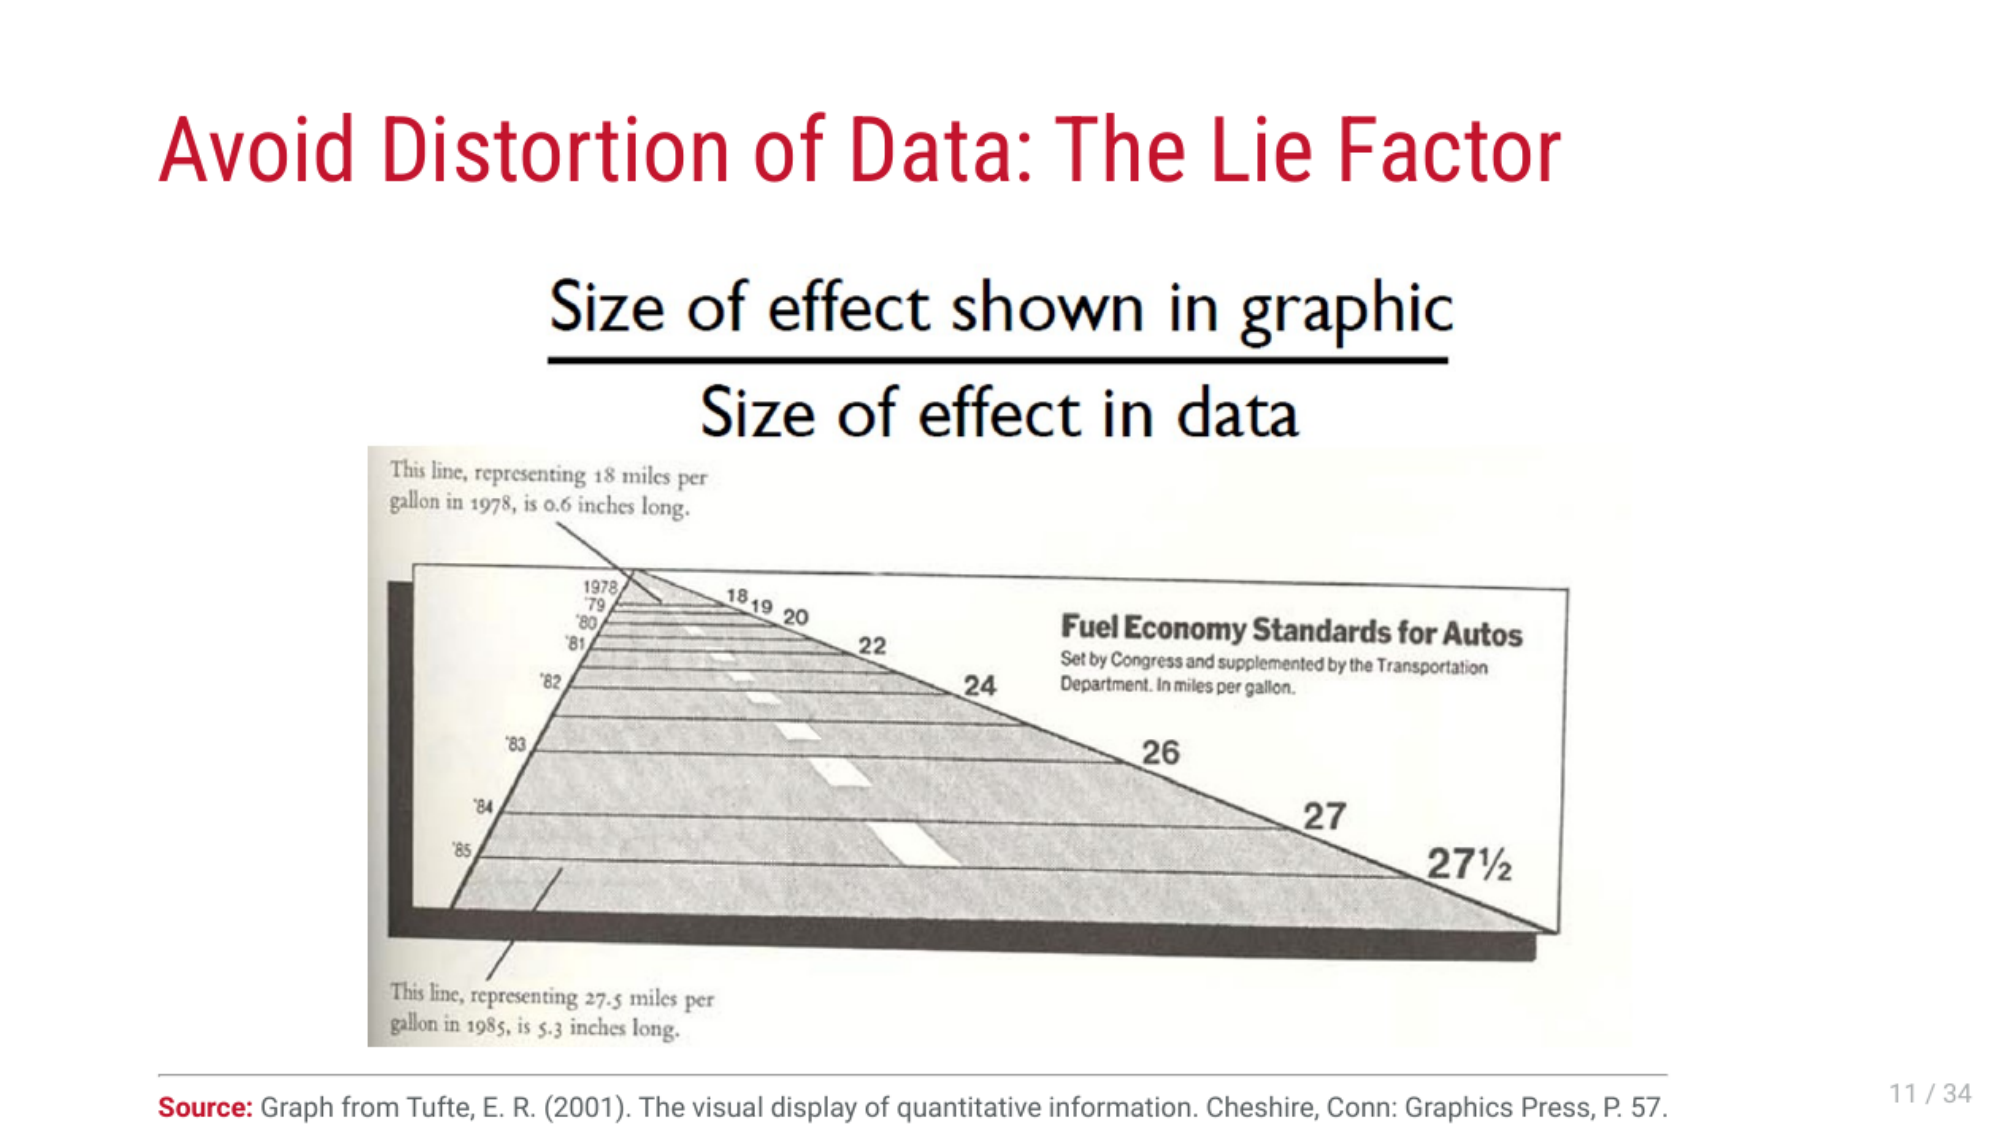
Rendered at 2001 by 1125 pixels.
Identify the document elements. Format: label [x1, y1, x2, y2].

list [0, 0, 2000, 1125]
